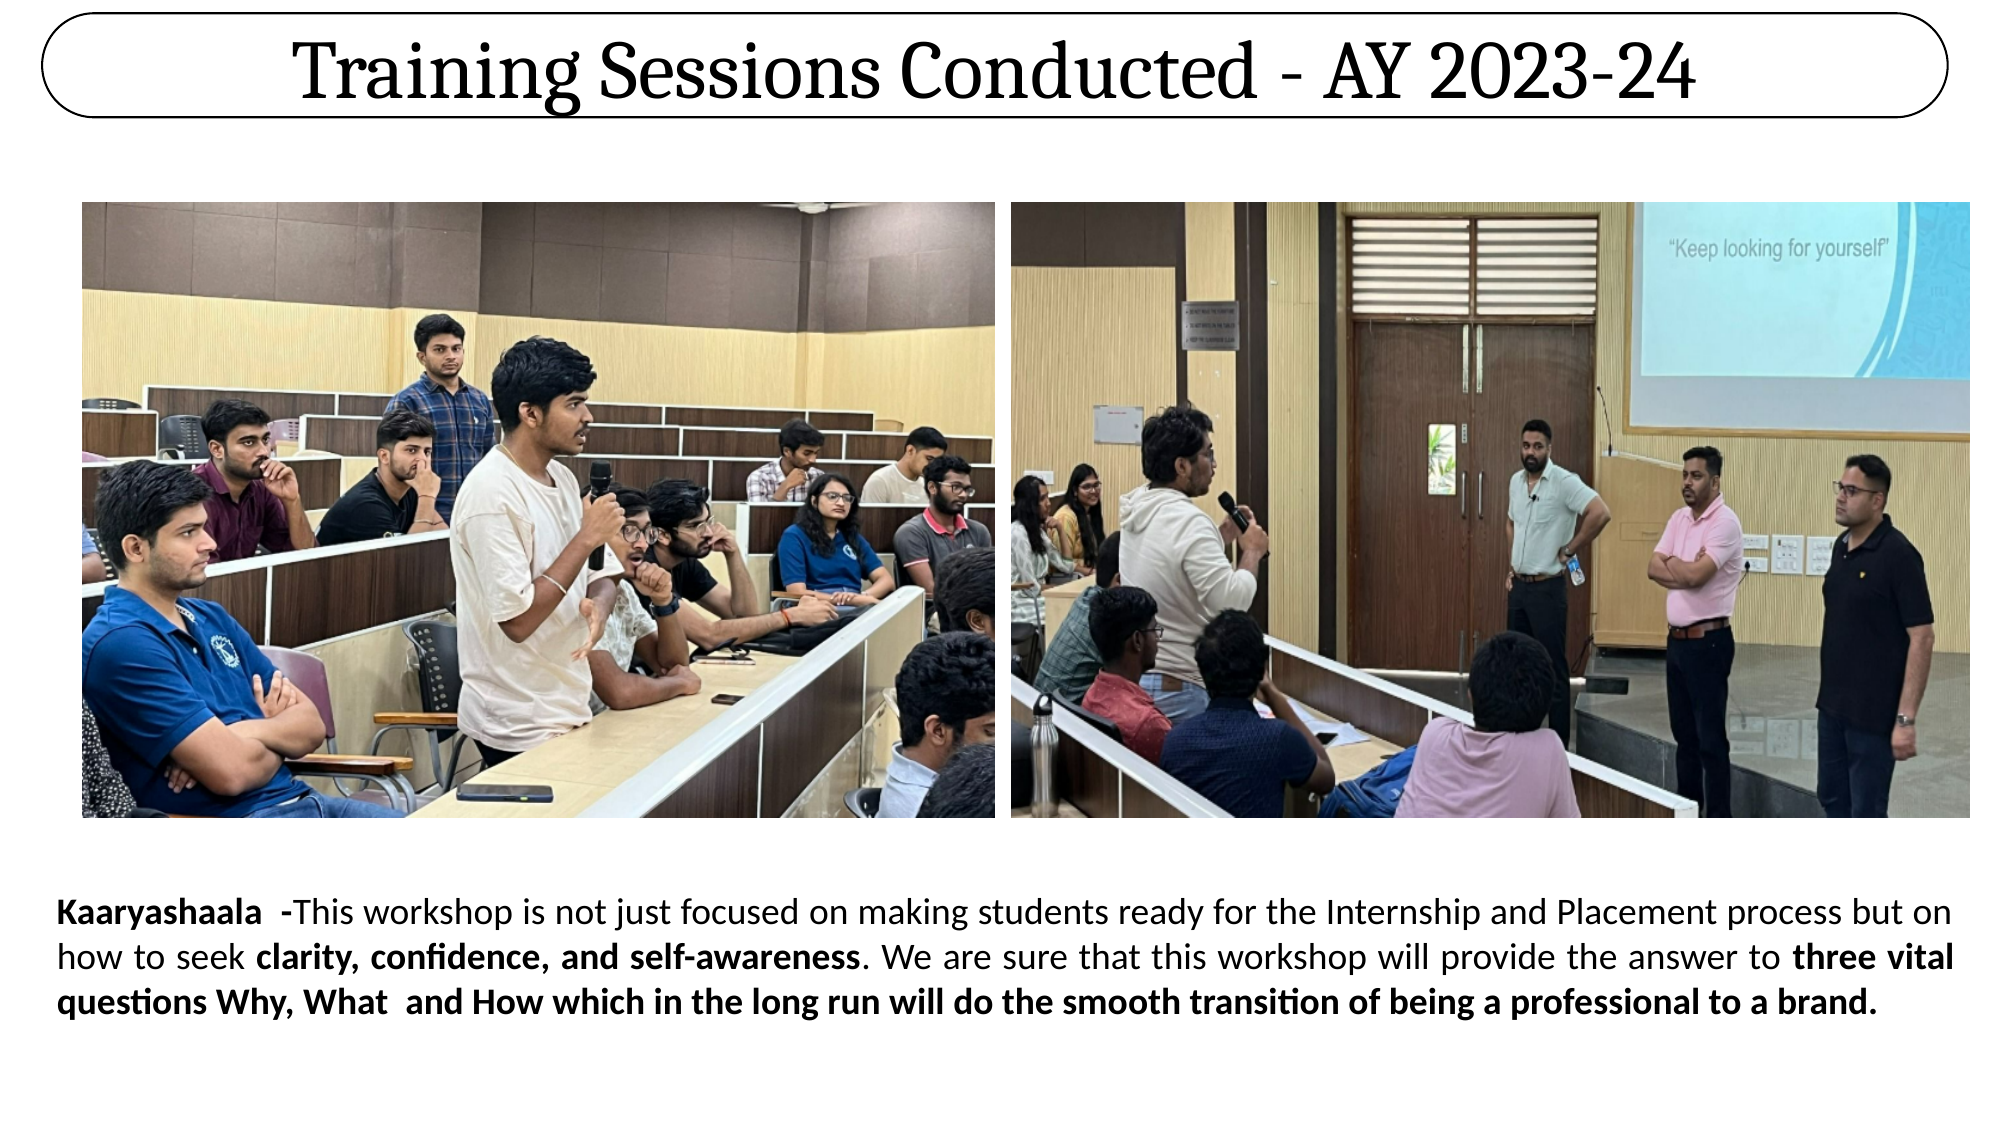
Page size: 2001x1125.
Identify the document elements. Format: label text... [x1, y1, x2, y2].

picture [1011, 202, 1970, 818]
text_box Kaaryashaala -This workshop is not just focused on making students ready for the Internship and Placement process but on how to seek clarity, confidence, and self-awareness. We are sure that this workshop will provide the answer to three vital questions Why, What and How which in the long run will do the smooth transition of being a professional to a brand. [42, 879, 1970, 1075]
picture [82, 202, 995, 818]
text_box Training Sessions Conducted - AY 2023-24 [41, 12, 1949, 119]
